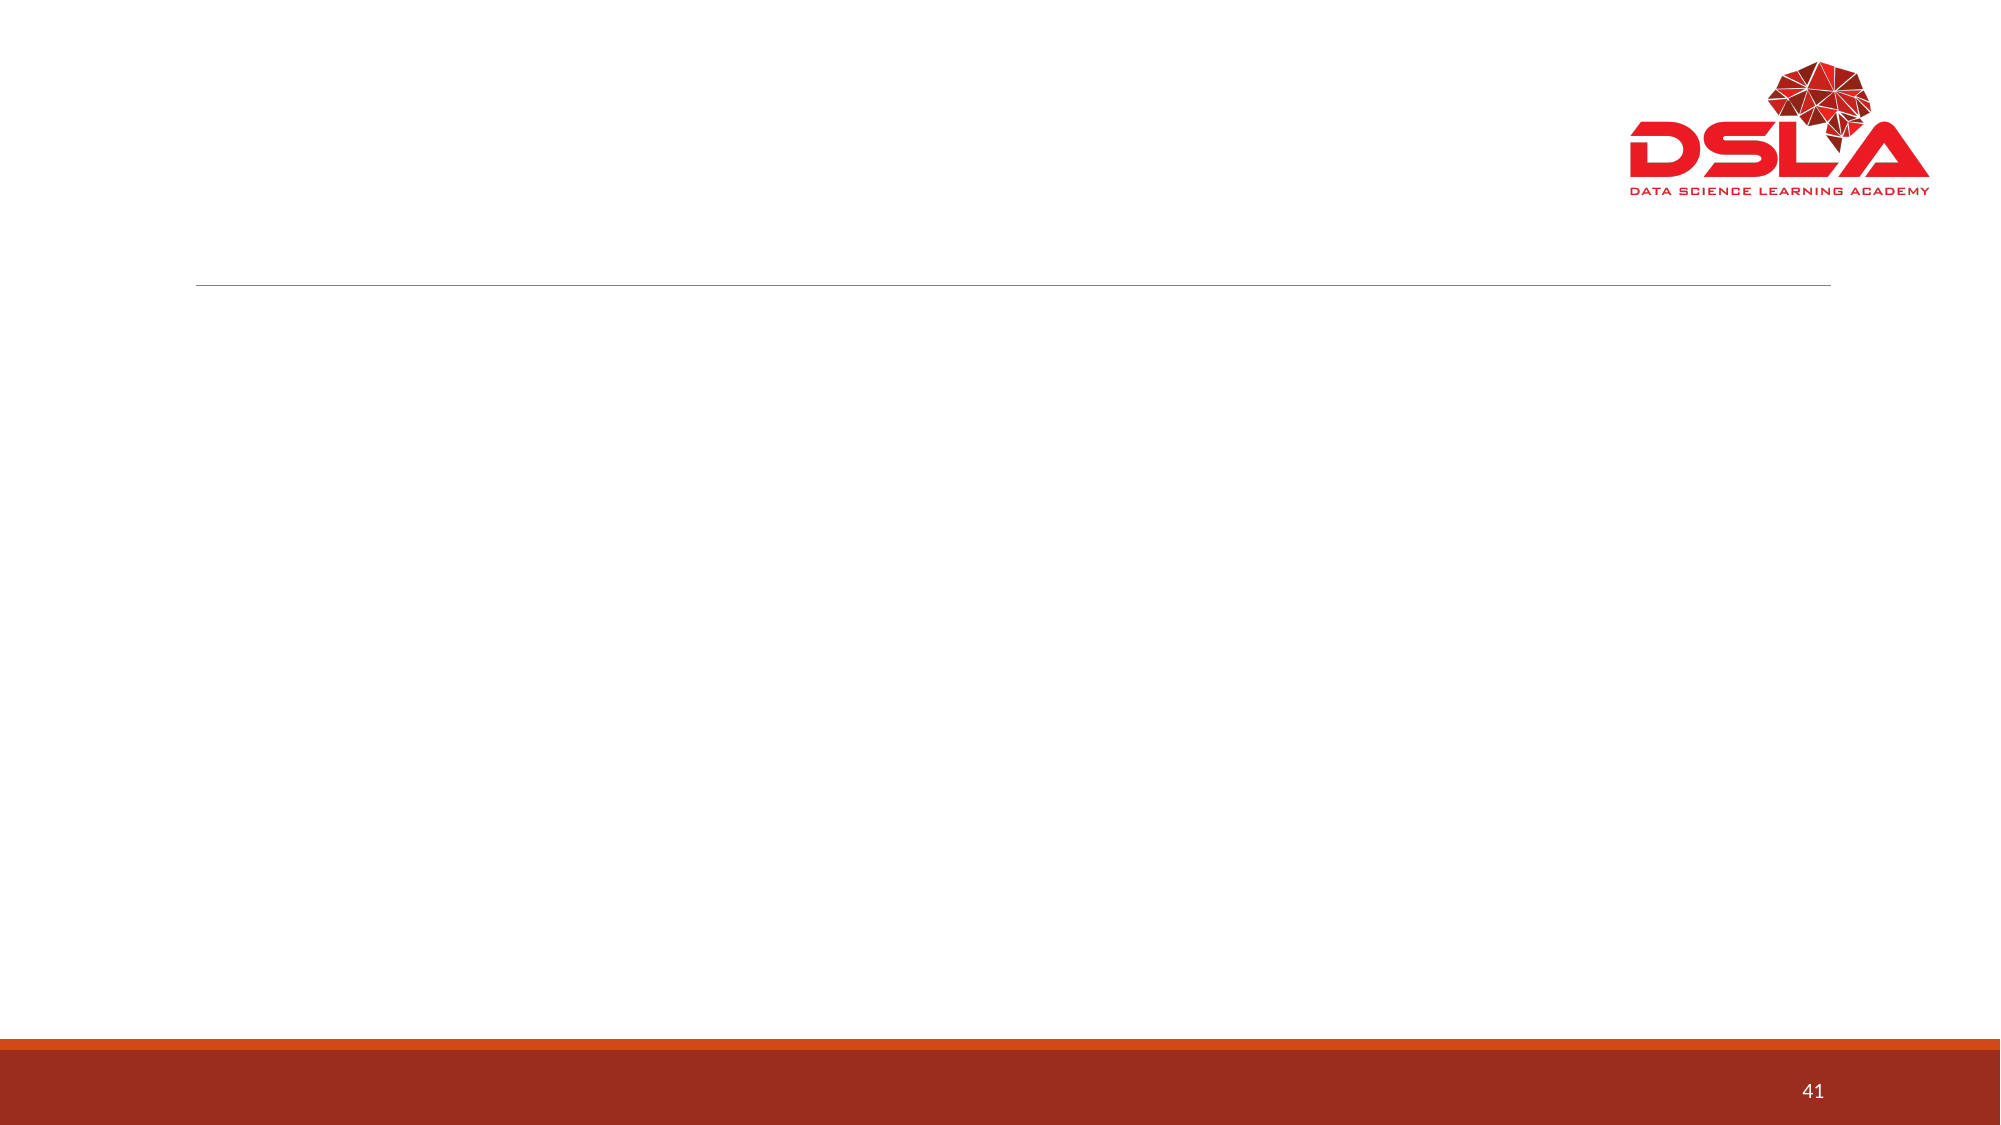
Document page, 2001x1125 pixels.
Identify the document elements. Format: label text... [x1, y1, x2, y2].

slide_number 41 [1624, 1059, 1840, 1120]
picture [1605, 16, 1973, 242]
